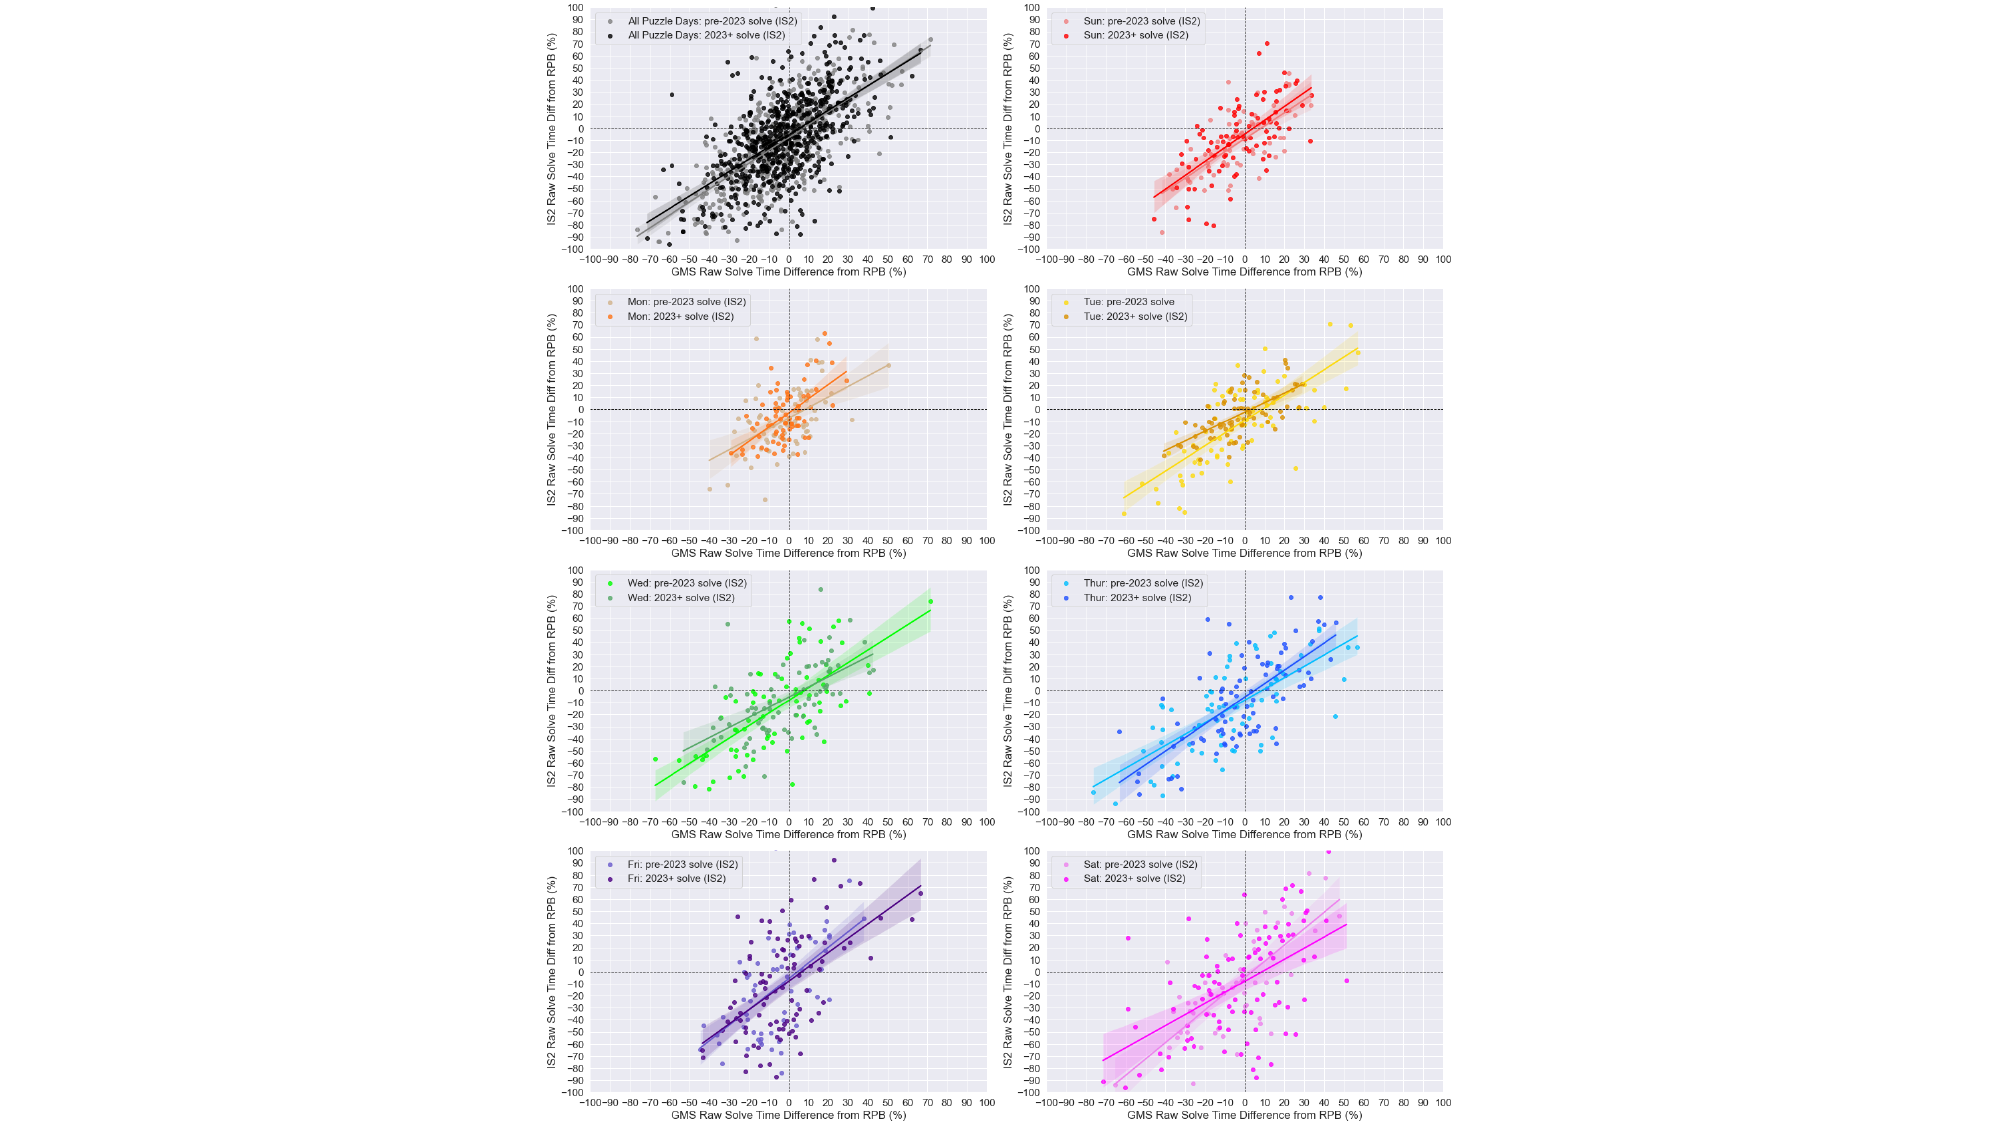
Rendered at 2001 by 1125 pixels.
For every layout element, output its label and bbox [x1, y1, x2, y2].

picture [543, 0, 1456, 1125]
